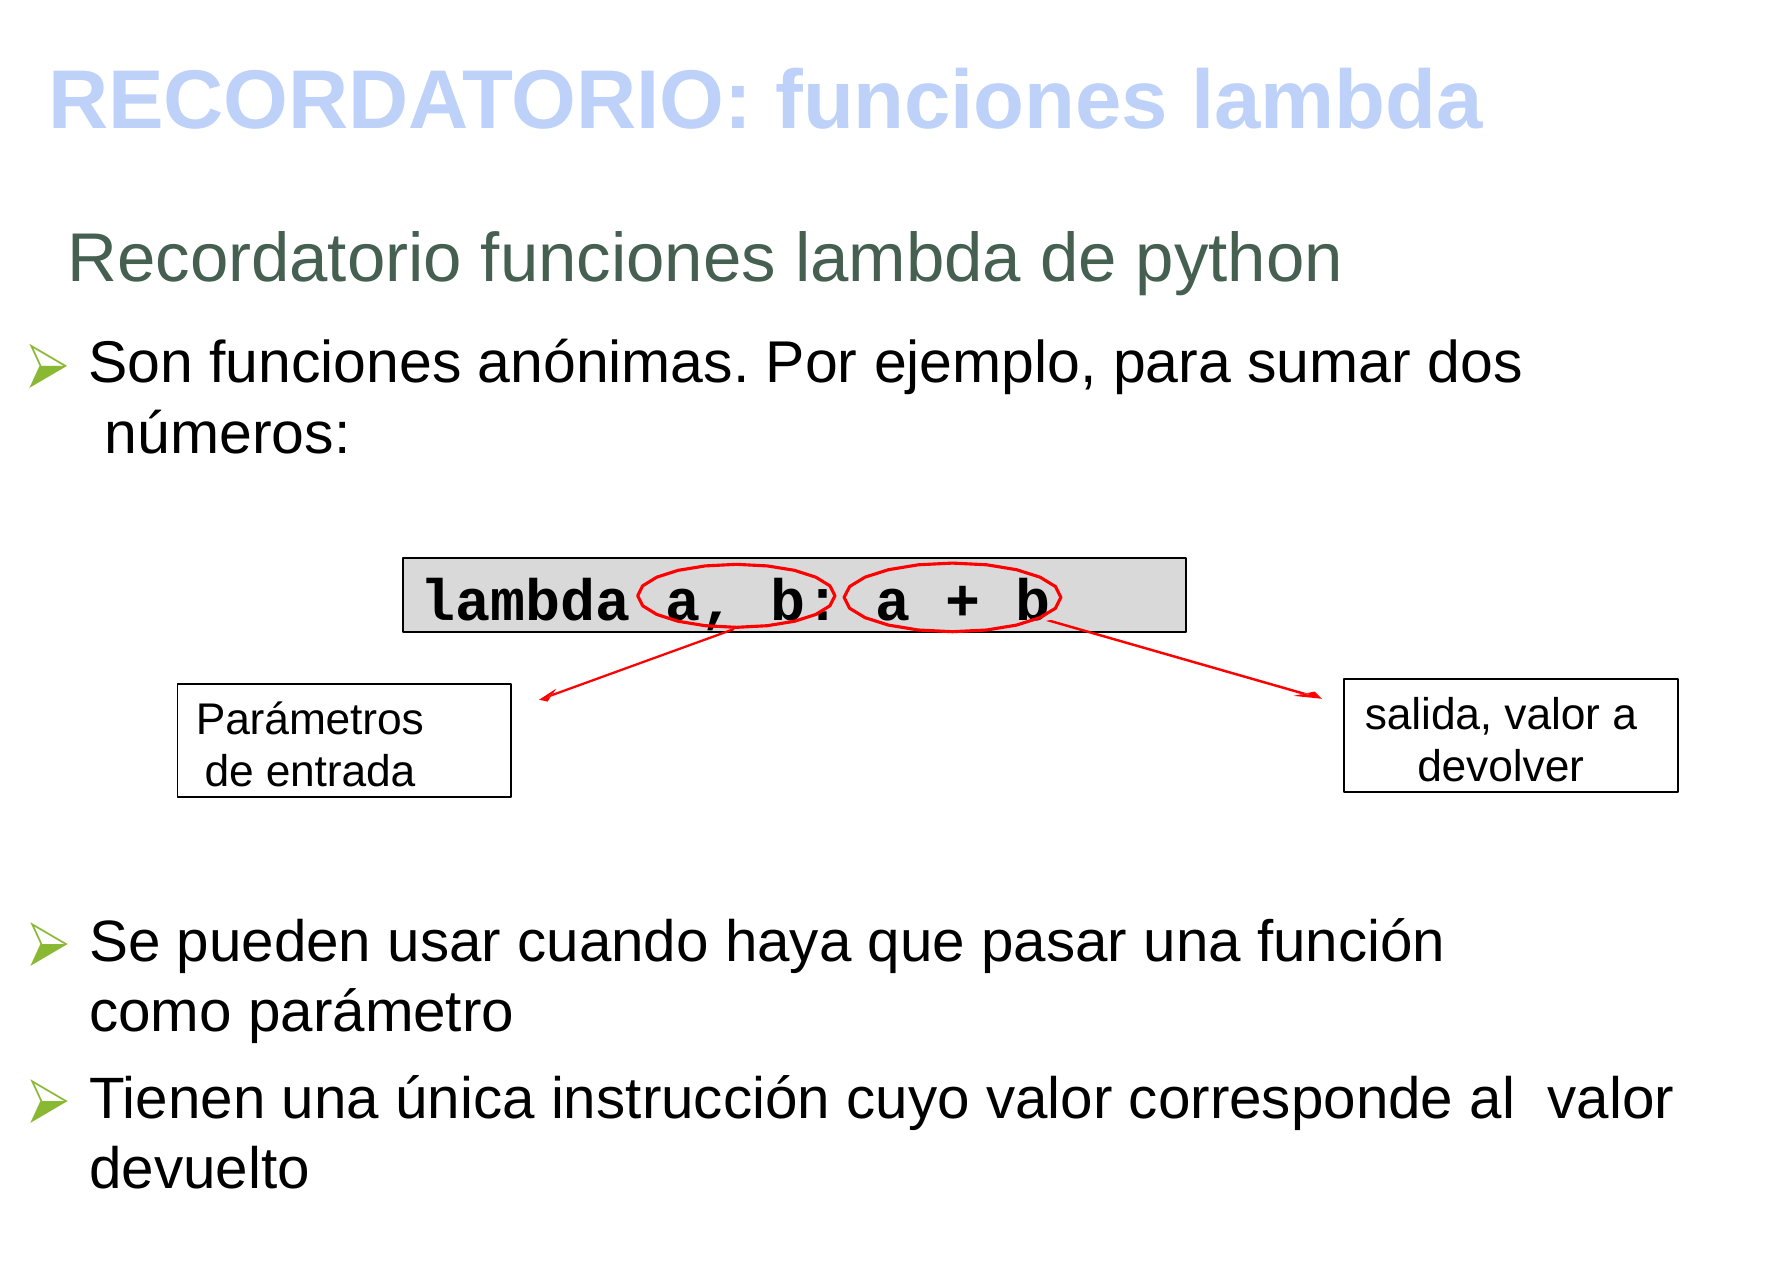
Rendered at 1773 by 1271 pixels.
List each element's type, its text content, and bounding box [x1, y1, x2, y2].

text_box Parámetros de entrada [177, 684, 512, 798]
text_box [1045, 619, 1322, 699]
text_box [637, 564, 835, 628]
text_box RECORDATORIO: funciones lambda [0, 37, 1569, 153]
text_box [844, 563, 1061, 632]
text_box [539, 627, 736, 702]
title Recordatorio funciones lambda de python [65, 210, 1350, 321]
text_box lambda a, b: a + b [403, 558, 1187, 632]
text_box salida, valor a devolver [1344, 679, 1678, 792]
text_box Son funciones anónimas. Por ejemplo, para sumar dos números: [23, 321, 1531, 466]
text_box Se pueden usar cuando haya que pasar una función como parámetro Tienen una única instrucción cuyo valor corresponde al valor devuelto [24, 900, 1678, 1201]
